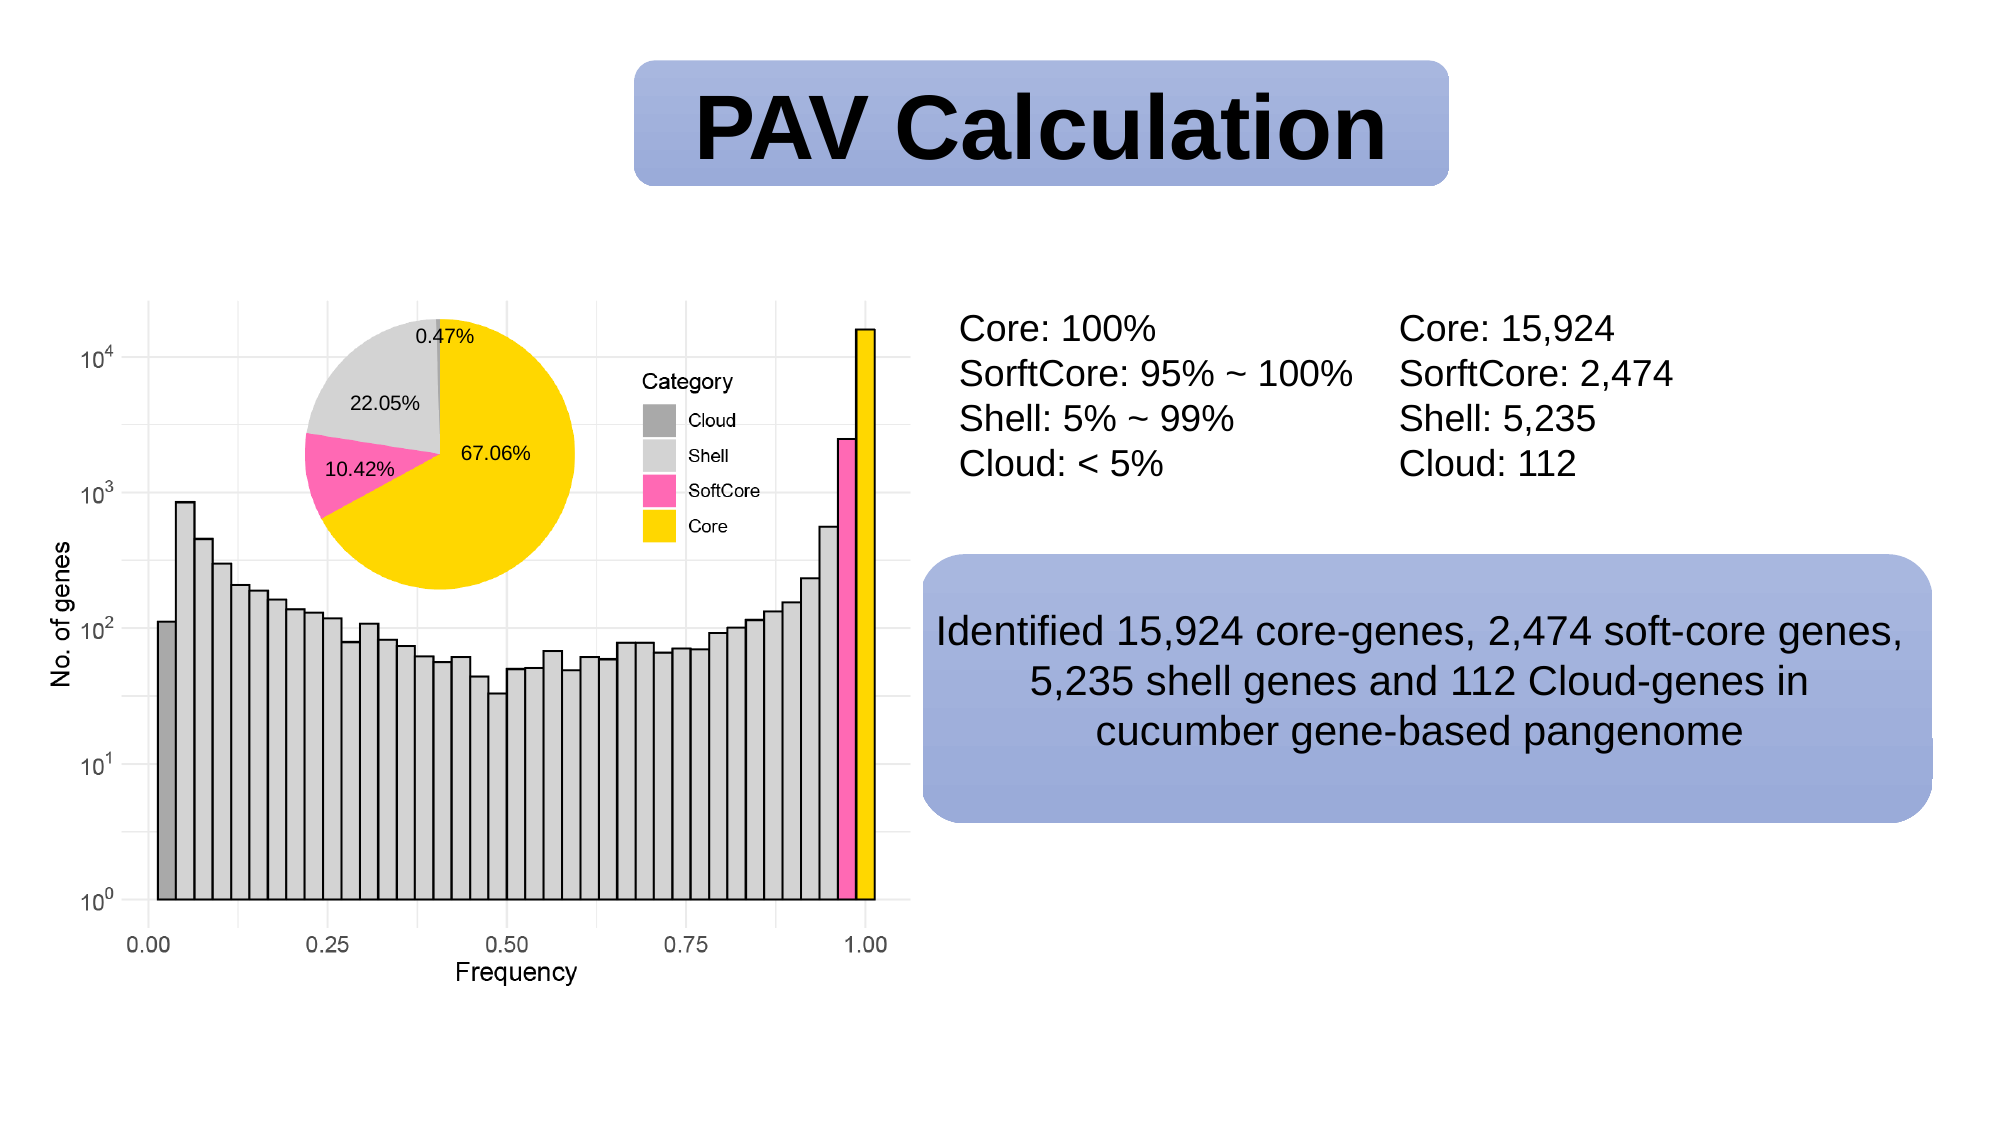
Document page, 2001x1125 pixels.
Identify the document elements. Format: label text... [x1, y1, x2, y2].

text_box Identified 15,924 core-genes, 2,474 soft-core genes, 5,235 shell genes and 112 Cloud-genes in cucumber gene-based pangenome [923, 596, 1920, 762]
text_box PAV Calculation [633, 59, 1450, 187]
text_box Core: 15,924 SorftCore: 2,474 Shell: 5,235 Cloud: 112 [1384, 296, 1825, 491]
text_box Core: 100% SorftCore: 95% ~ 100% Shell: 5% ~ 99% Cloud: < 5% [944, 296, 1384, 491]
picture [45, 295, 923, 989]
text_box [923, 553, 1934, 824]
